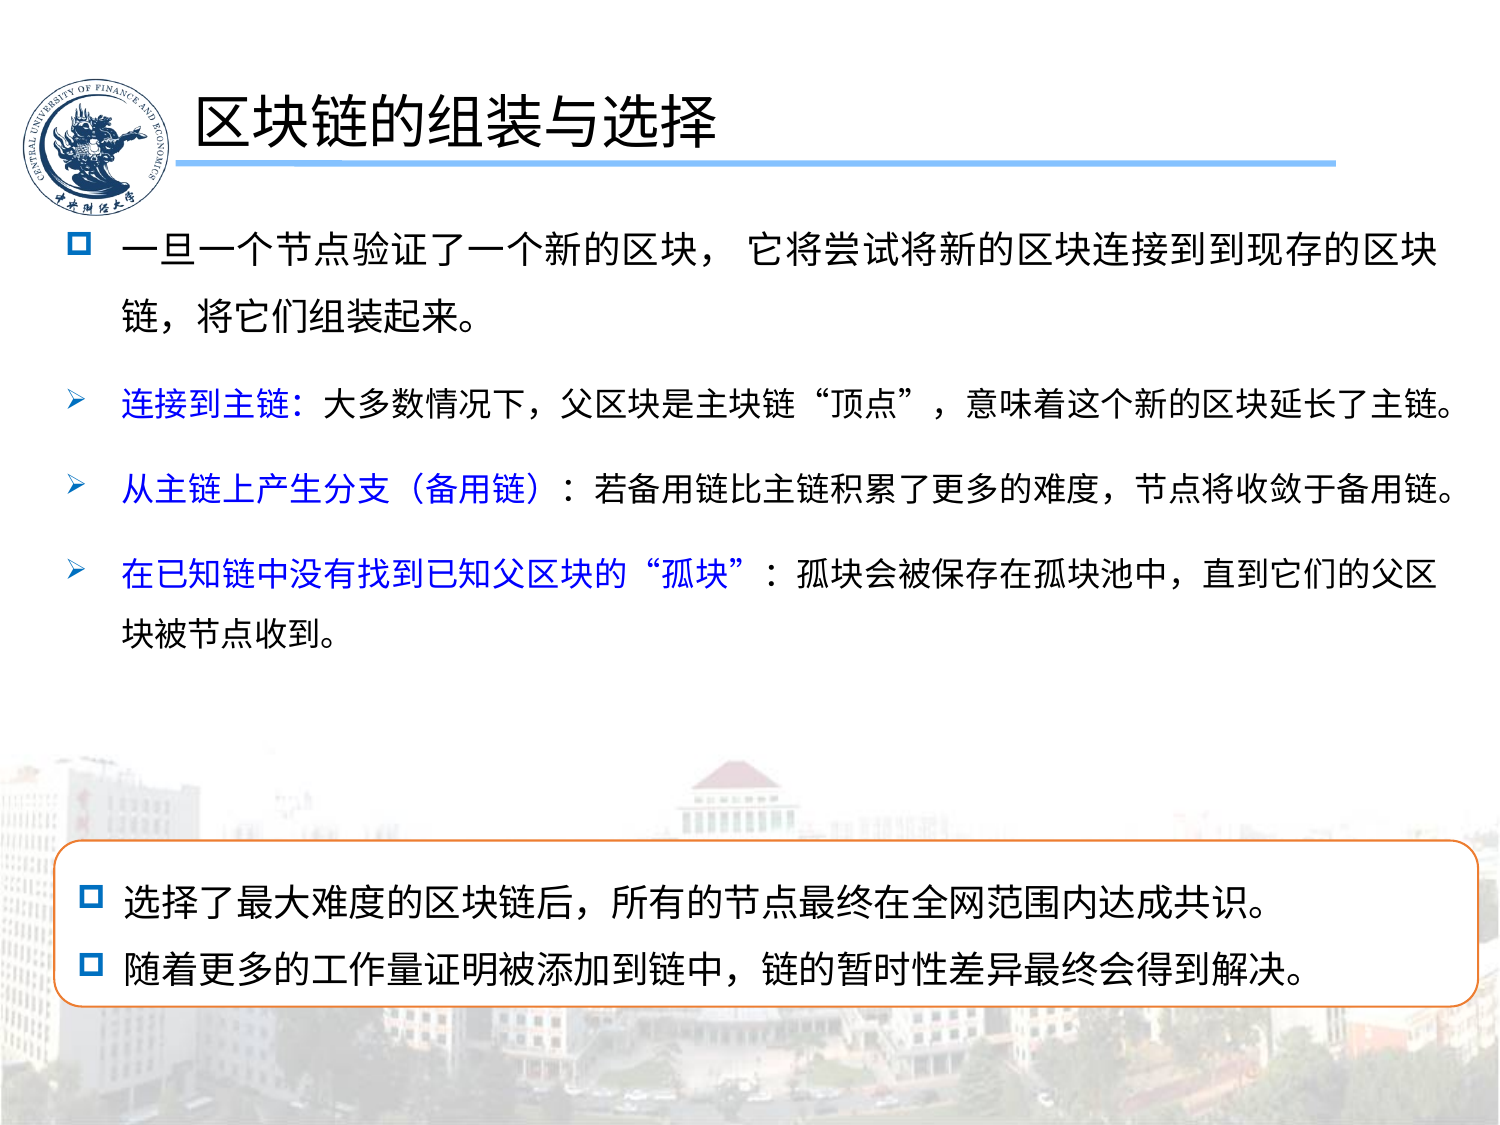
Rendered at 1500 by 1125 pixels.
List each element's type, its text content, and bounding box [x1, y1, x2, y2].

picture [0, 46, 200, 246]
picture [0, 727, 1500, 1125]
text_box 区块链的组装与选择 [178, 78, 733, 163]
text_box 选择了最大难度的区块链后，所有的节点最终在全网范围内达成共识。 随着更多的工作量证明被添加到链中，链的暂时性差异最终会得到解决。 [53, 839, 1480, 1008]
text_box 一旦一个节点验证了一个新的区块， 它将尝试将新的区块连接到到现存的区块链，将它们组装起来。 连接到主链：大多数情况下，父区块是主块链“顶点”，意味着这个新的区块延长了主链。 从主链上产生分支（备用链）：若备用链比主链积累了更多的难度，节点将收敛于备用链。 在已知链中没有找到已知父区块的“孤块”：孤块会被保存在孤块池中，直到它们的父区块被节点收到。 [49, 195, 1454, 787]
